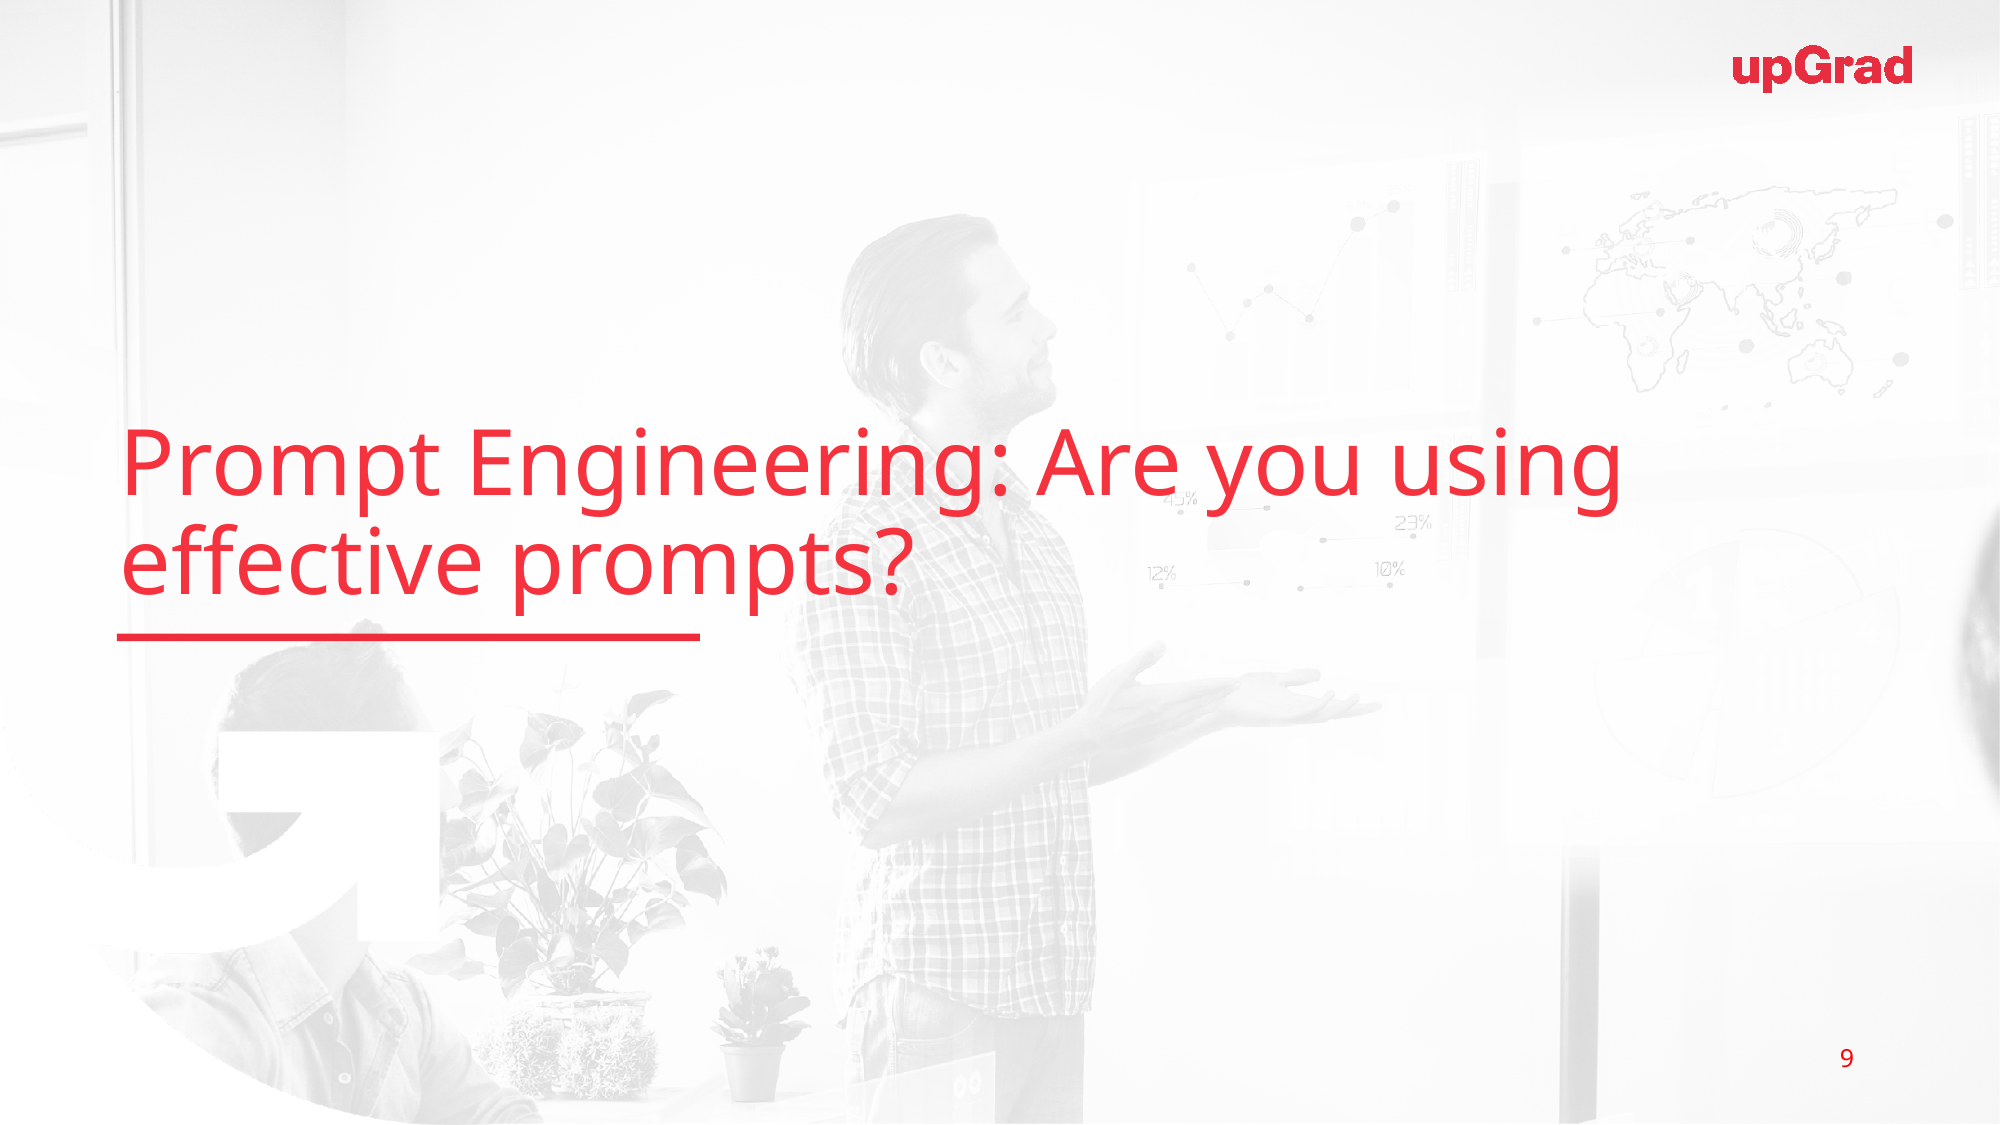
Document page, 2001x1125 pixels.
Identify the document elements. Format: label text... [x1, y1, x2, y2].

text_box 9 [1424, 1042, 1875, 1103]
text_box [139, 1042, 590, 1103]
text_box [116, 633, 700, 642]
text_box Prompt Engineering: Are you using effective prompts? [104, 381, 1688, 649]
picture [1732, 44, 1912, 93]
text_box [0, 0, 2000, 1125]
